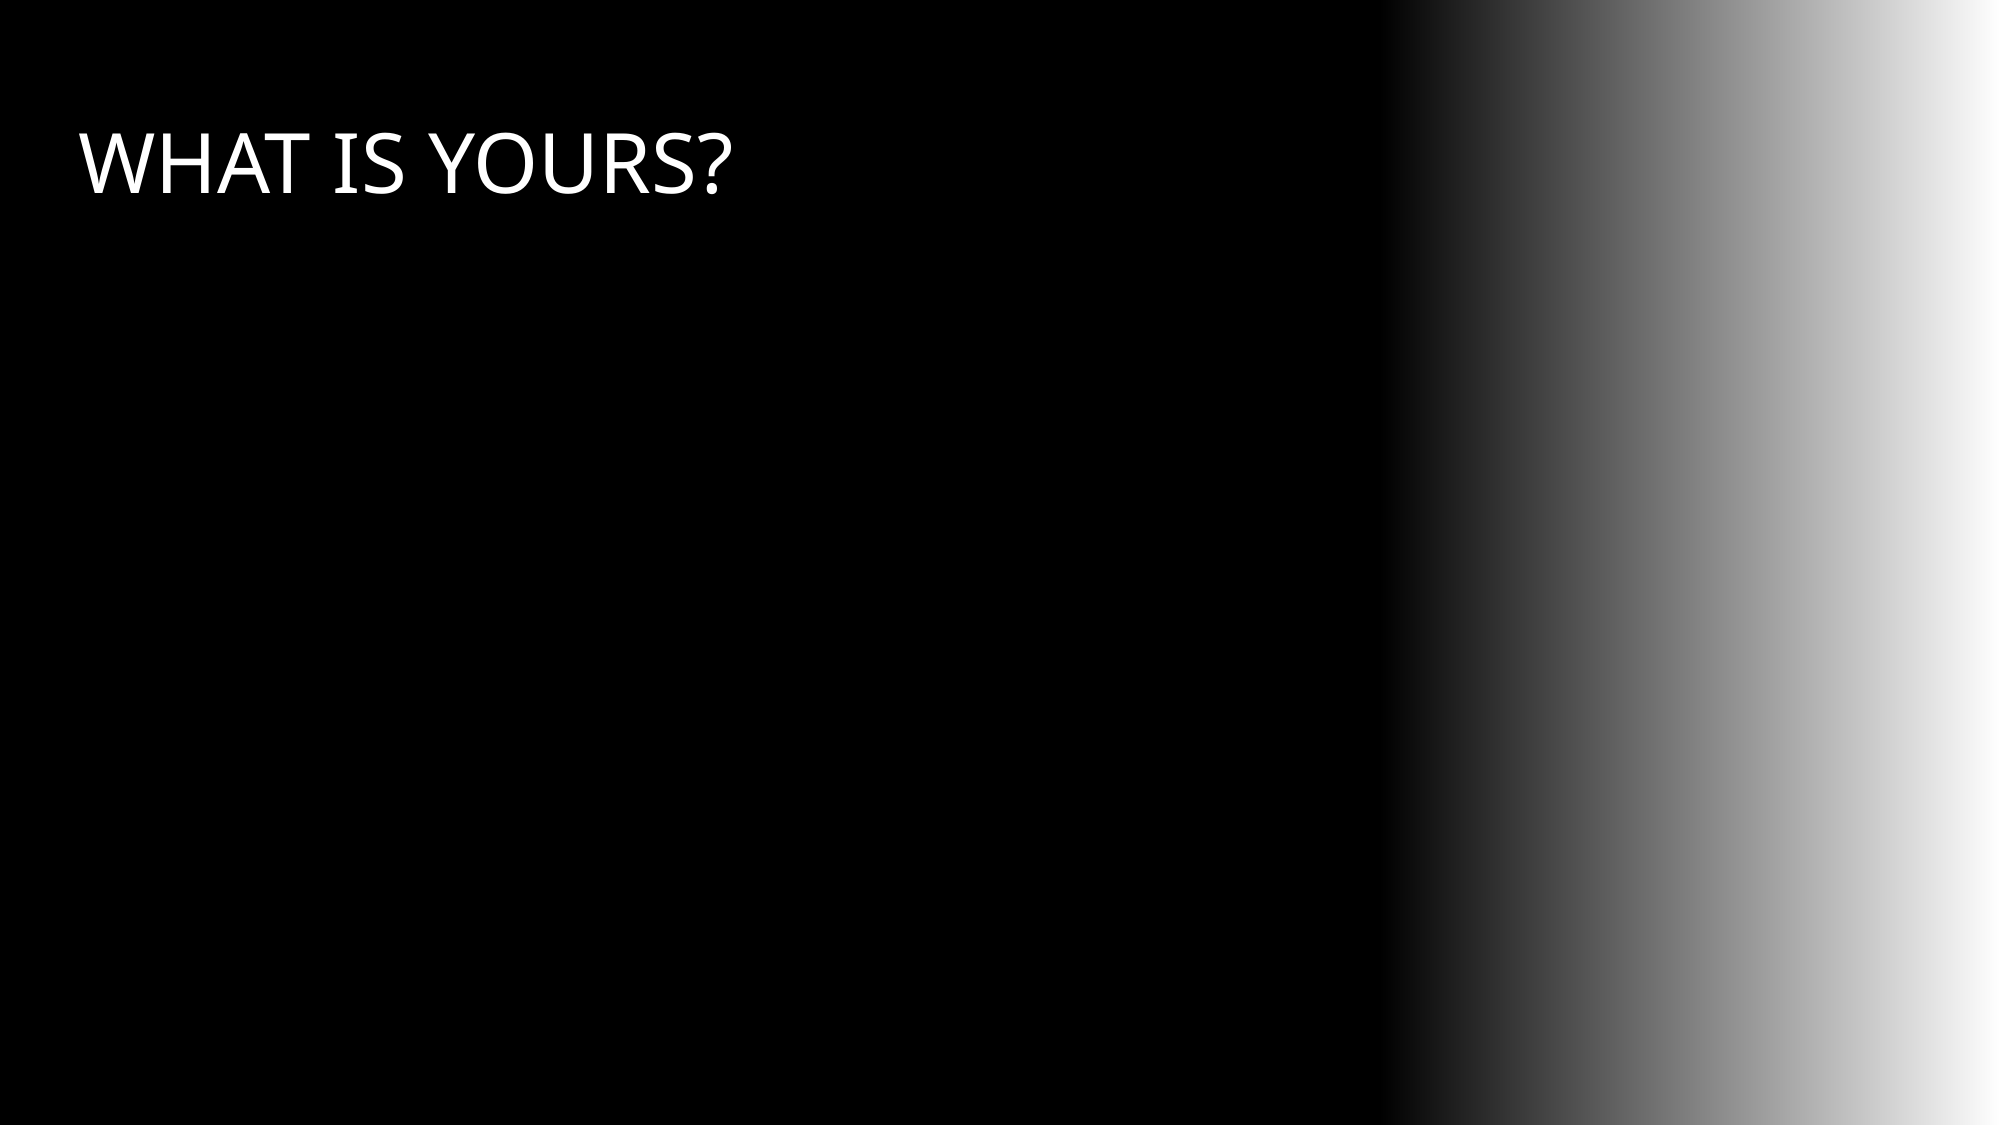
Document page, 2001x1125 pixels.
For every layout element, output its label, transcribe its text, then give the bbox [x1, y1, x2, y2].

text_box WHAT IS YOURS? [63, 114, 937, 261]
